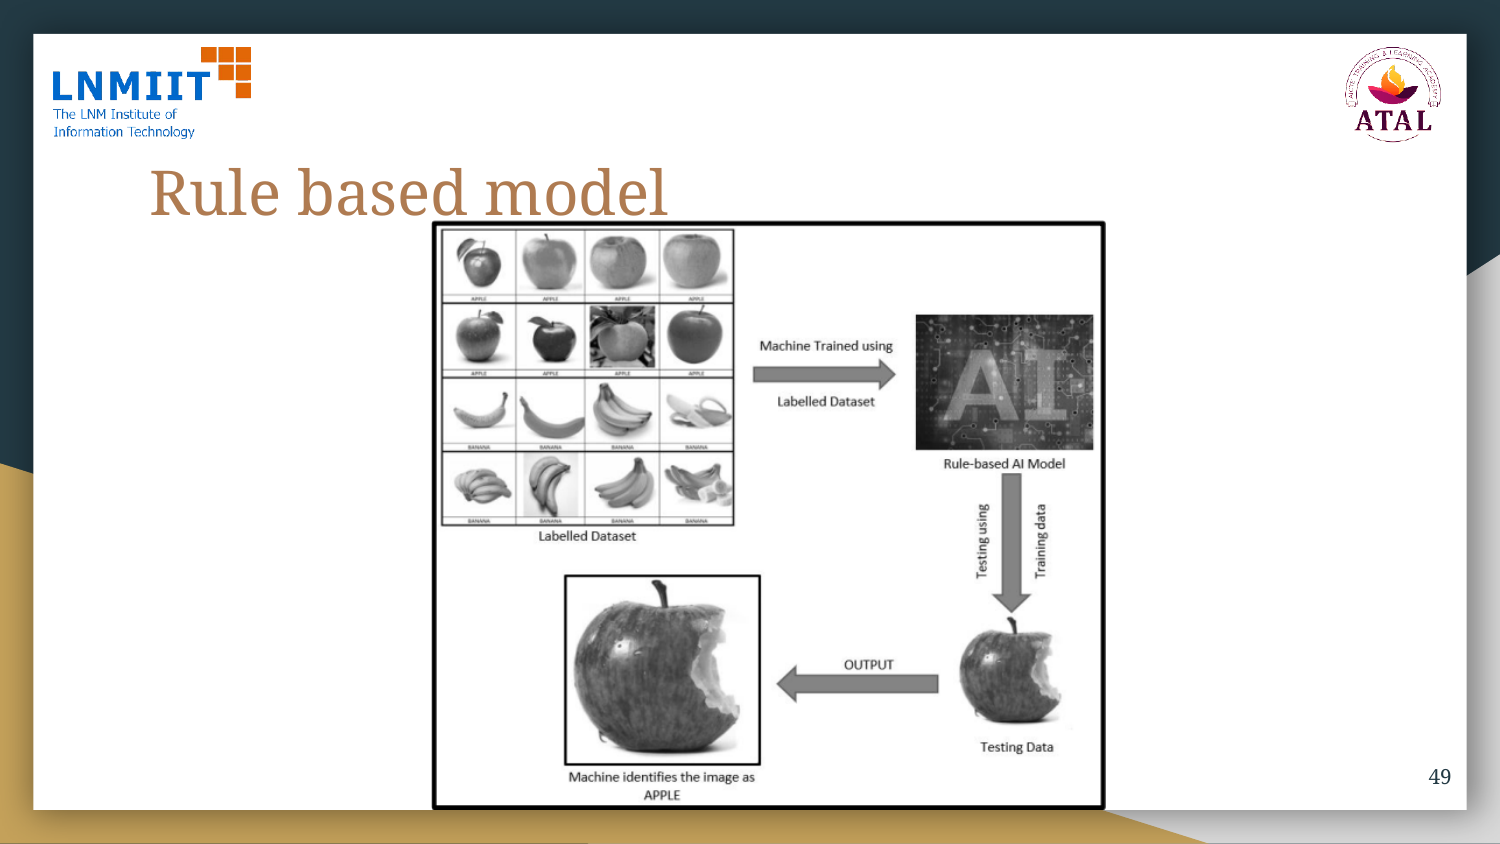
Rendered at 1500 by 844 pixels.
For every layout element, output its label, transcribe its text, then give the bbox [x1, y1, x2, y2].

picture [431, 218, 1106, 811]
slide_number 49 [1376, 745, 1467, 810]
picture [1332, 43, 1447, 143]
picture [53, 47, 251, 139]
title Rule based model [134, 138, 1366, 243]
